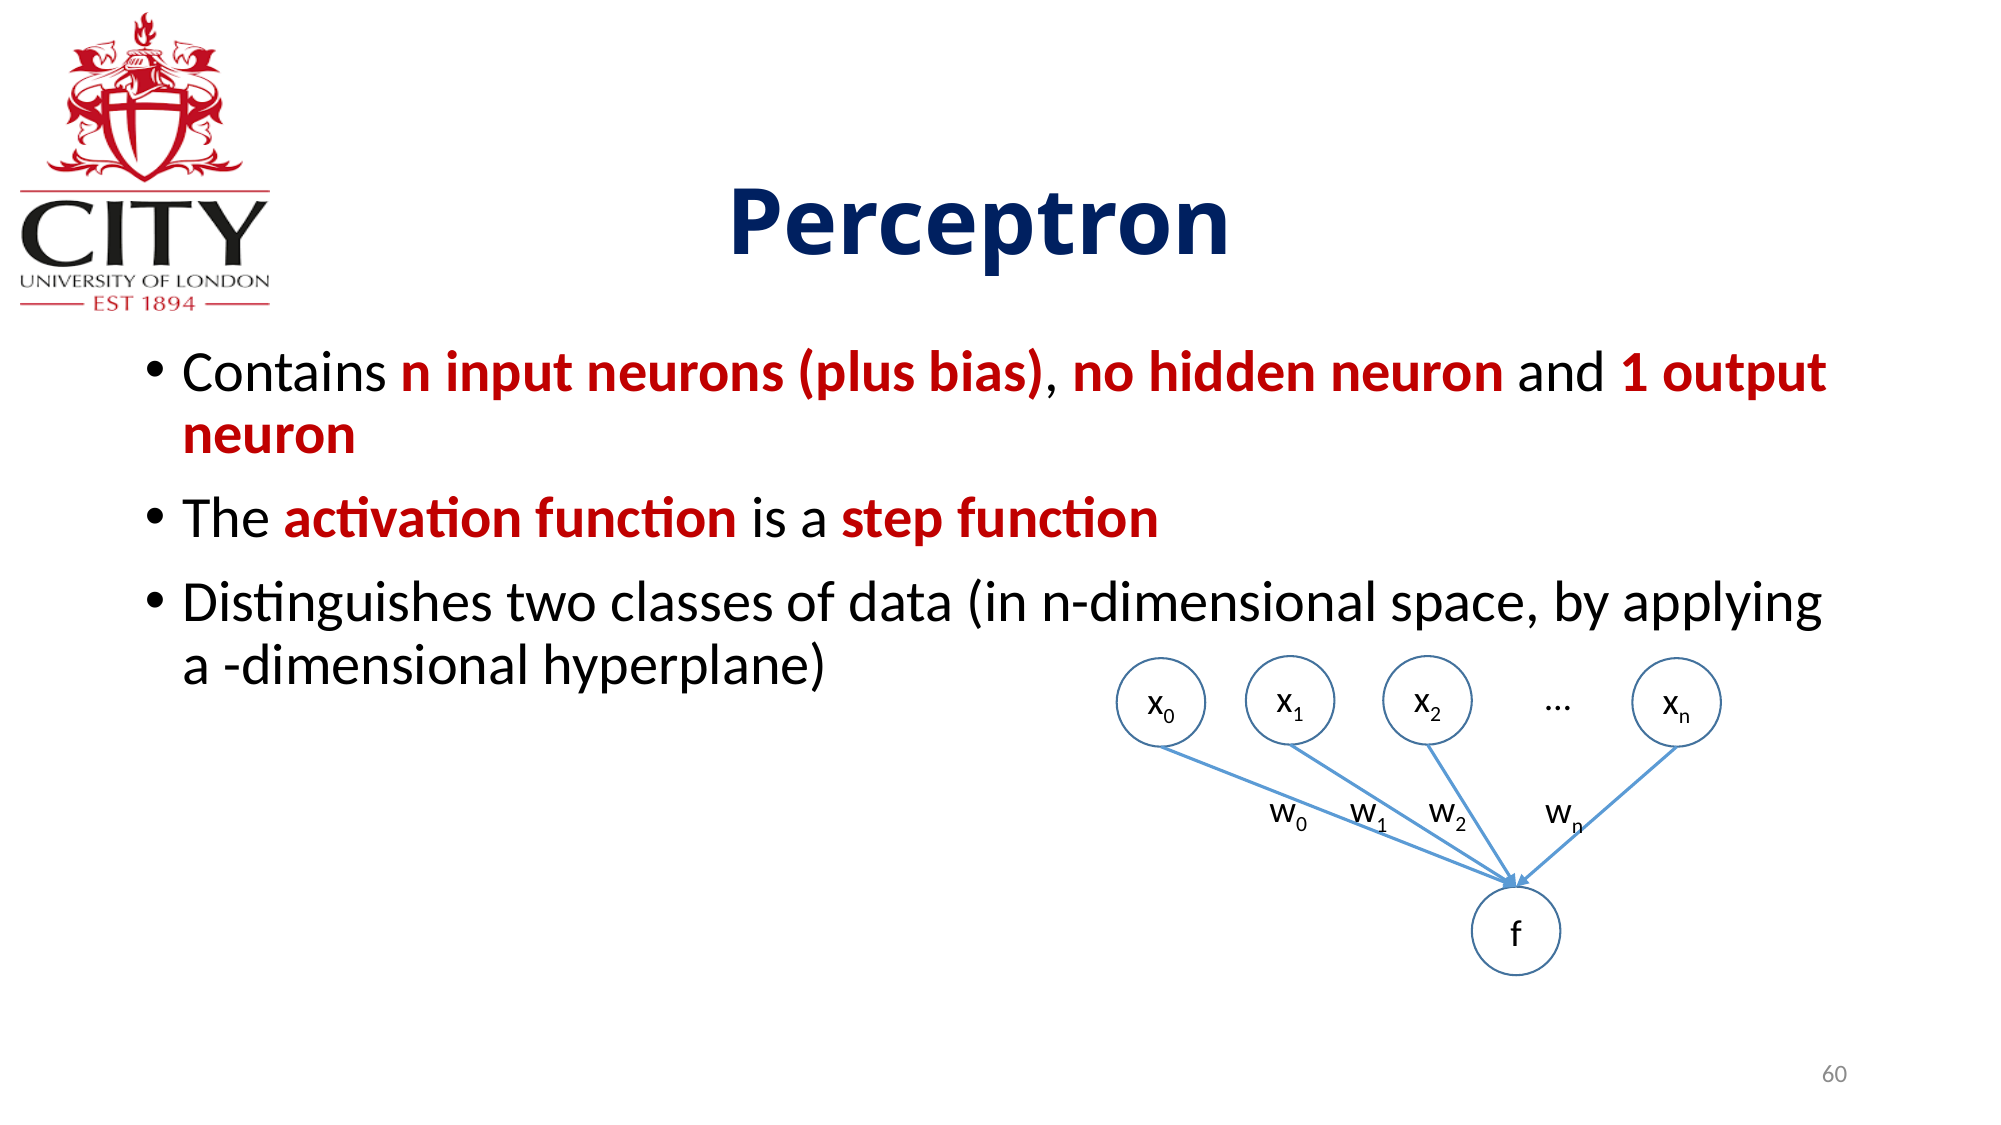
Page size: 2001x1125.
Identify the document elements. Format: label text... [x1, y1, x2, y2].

text_box f [1470, 887, 1562, 977]
slide_number 60 [1412, 1042, 1863, 1103]
text_box x1 [1244, 655, 1336, 746]
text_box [1160, 746, 1517, 887]
picture [19, 12, 270, 311]
text_box x0 [1115, 657, 1207, 748]
title Perceptron [89, 115, 1870, 334]
text_box … [1530, 665, 1617, 725]
text_box xn [1631, 657, 1722, 748]
text_box x2 [1382, 655, 1473, 744]
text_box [1517, 746, 1677, 887]
